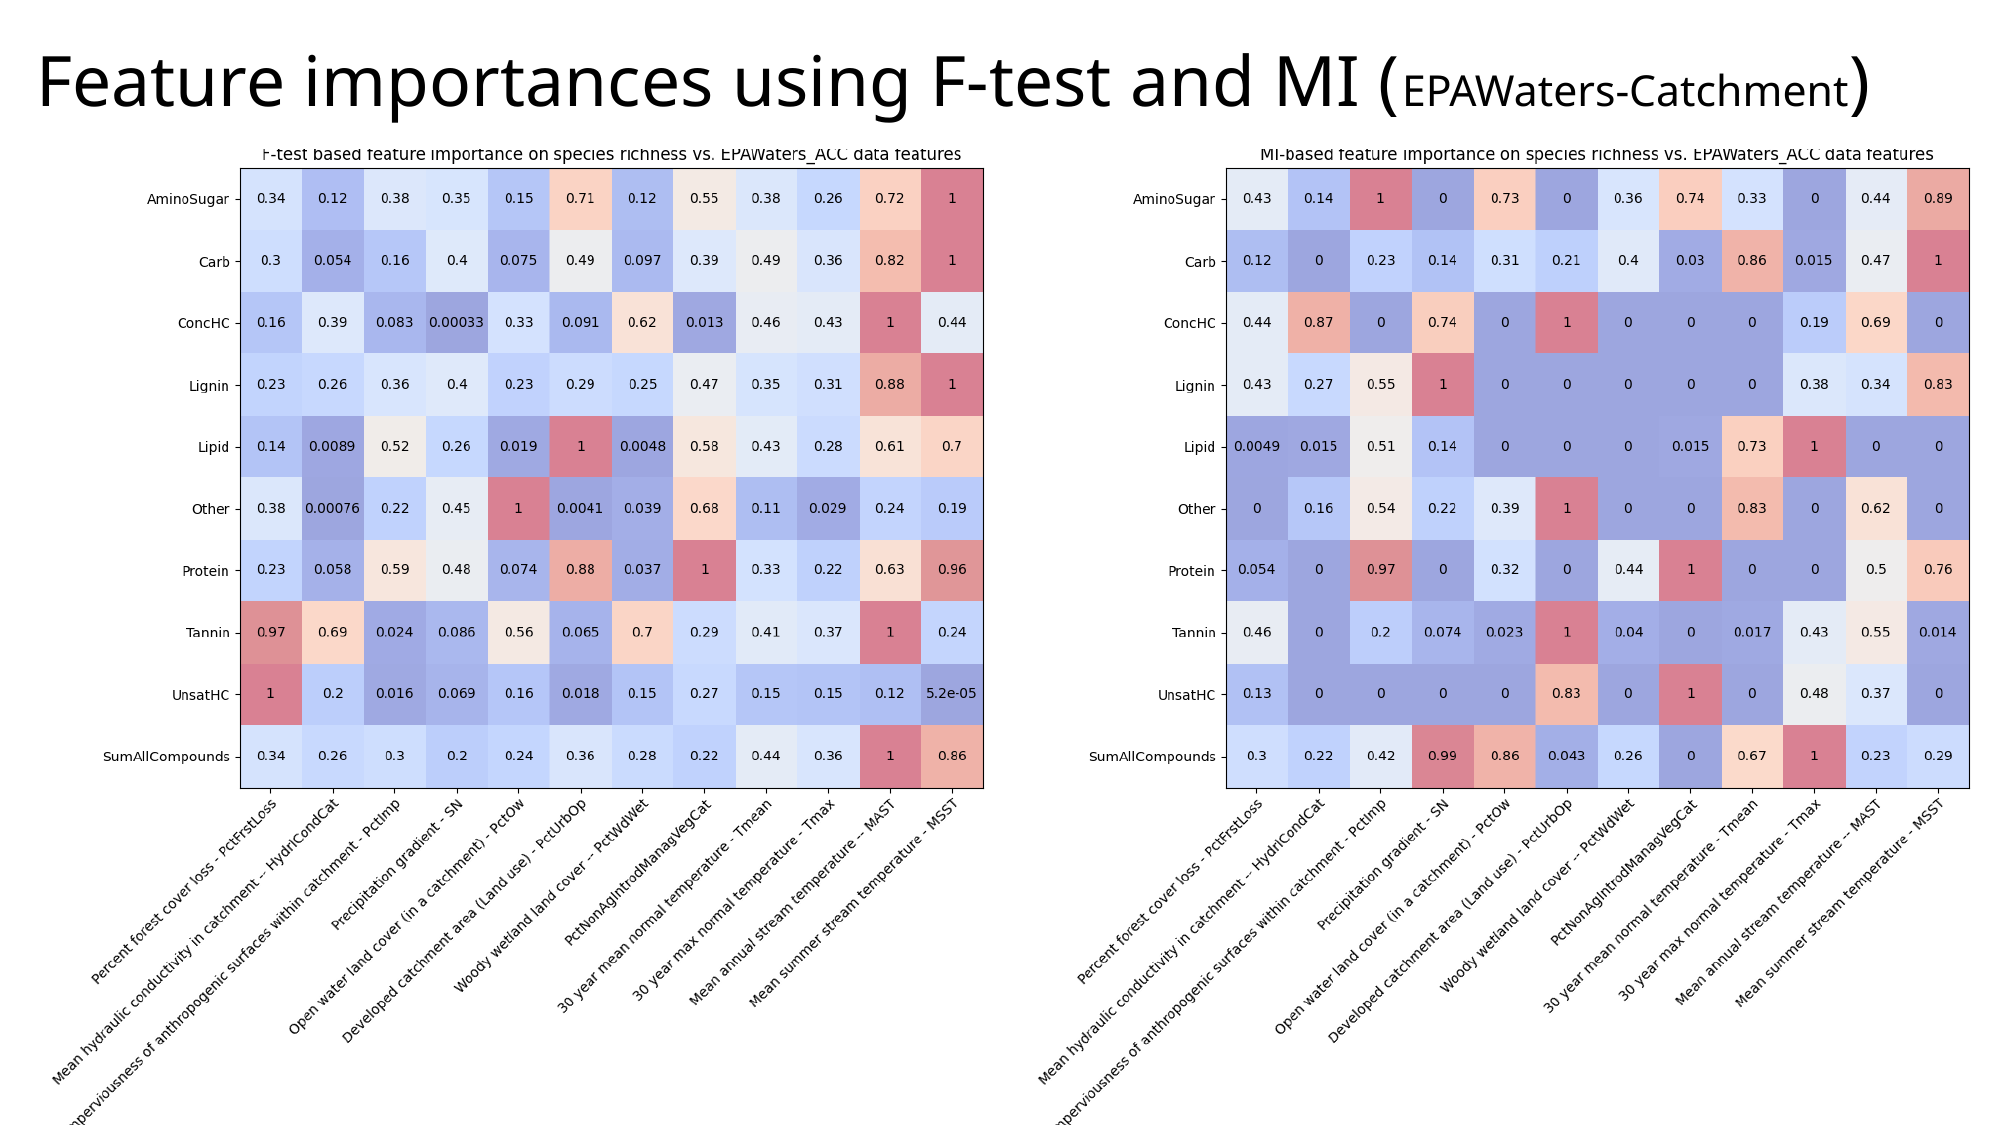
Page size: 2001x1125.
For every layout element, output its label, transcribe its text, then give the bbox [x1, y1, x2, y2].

picture [21, 149, 997, 1125]
title Feature importances using F-test and MI (EPAWaters-Catchment) [21, 18, 1979, 150]
picture [1007, 149, 1983, 1125]
